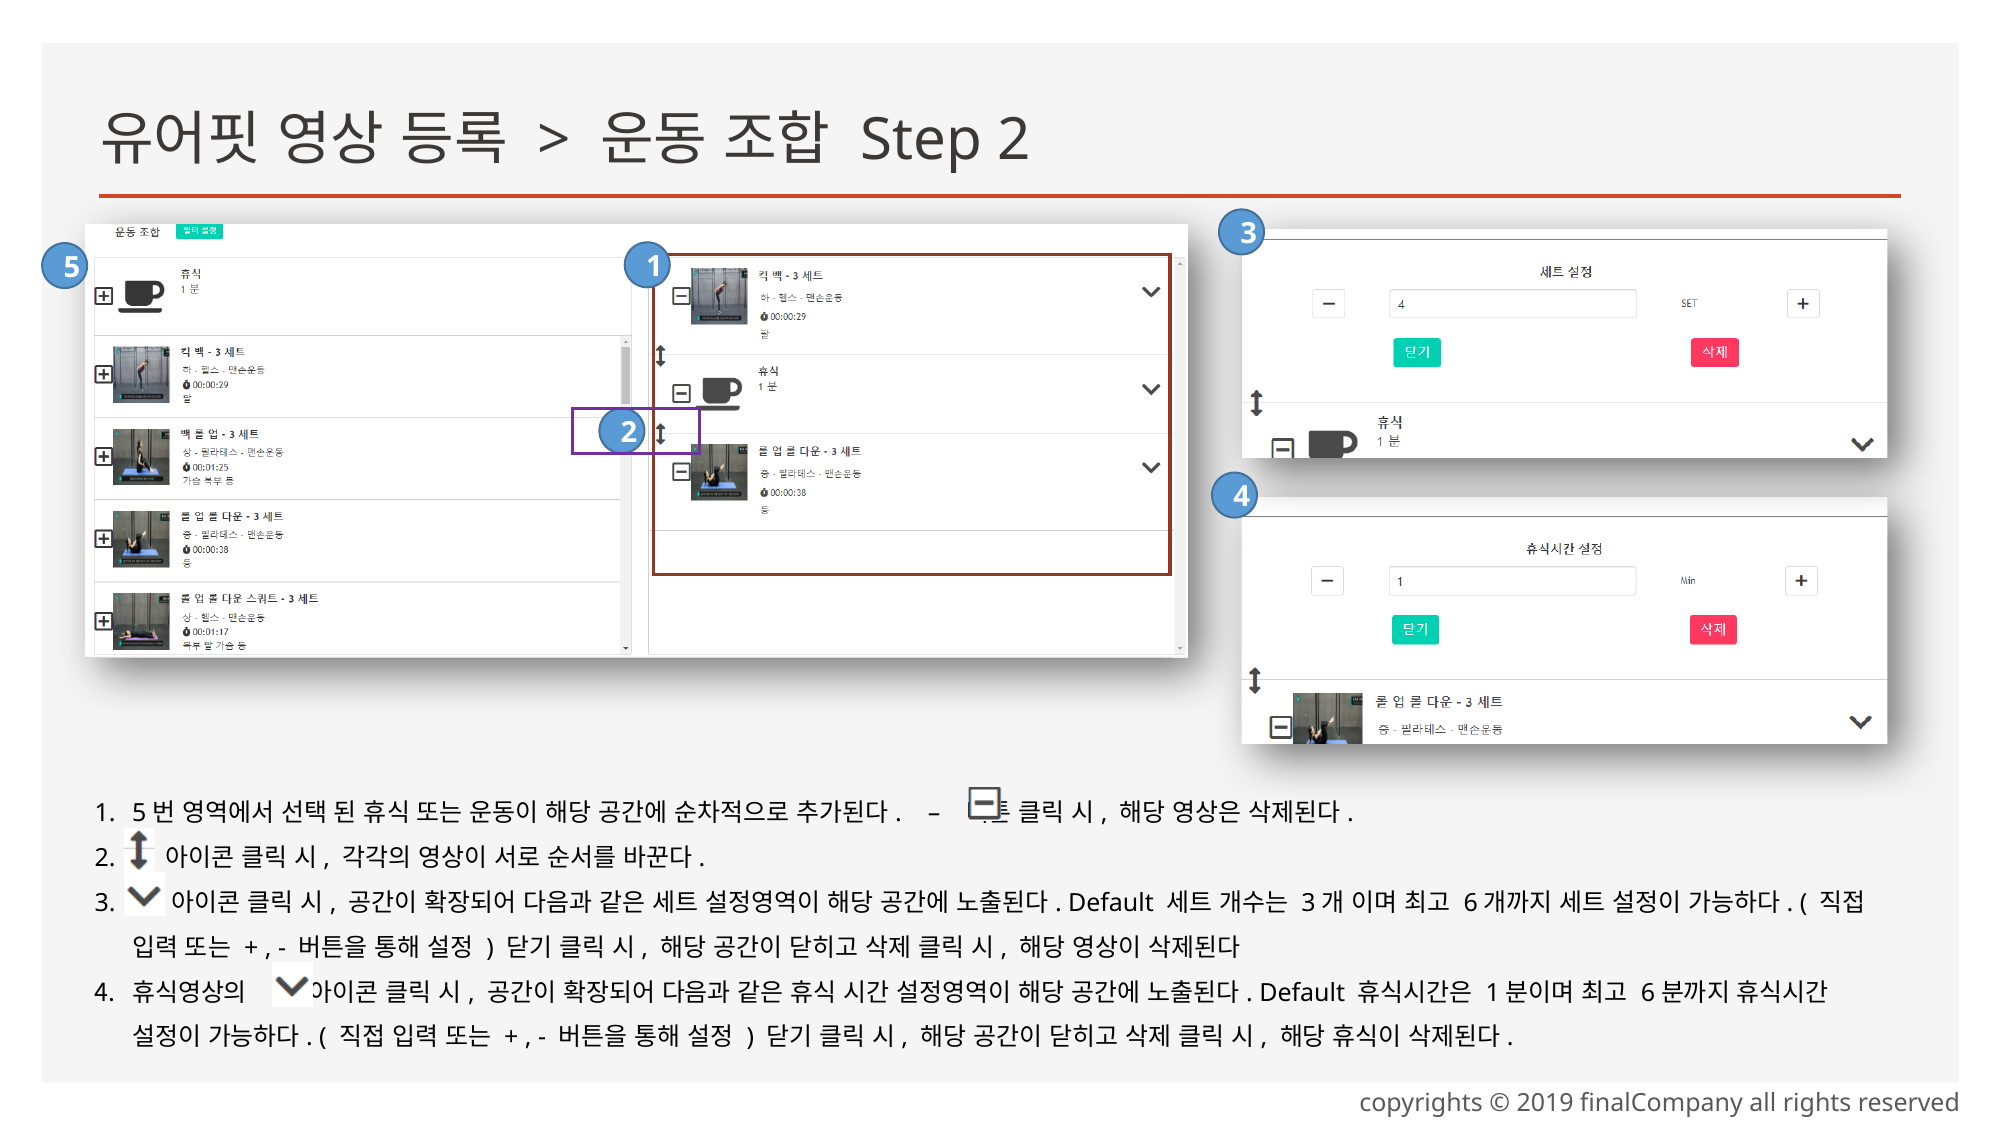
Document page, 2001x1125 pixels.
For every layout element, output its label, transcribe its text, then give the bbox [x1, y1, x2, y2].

picture [1241, 497, 1888, 744]
text_box 4 [1210, 471, 1259, 519]
picture [85, 224, 1188, 658]
text_box 5 [41, 242, 85, 290]
picture [123, 828, 166, 916]
picture [272, 962, 313, 1007]
picture [968, 787, 1002, 821]
picture [1241, 229, 1888, 458]
text_box copyrights © 2019 finalCompany all rights reserved [1184, 1071, 2000, 1125]
text_box 3 [1217, 208, 1265, 256]
title 유어핏 영상 등록 > 운동 조합 Step 2 [85, 73, 1447, 179]
text_box 5번 영역에서 선택 된 휴식 또는 운동이 해당 공간에 순차적으로 추가된다. – 버튼 클릭 시, 해당 영상은 삭제된다. 1 아이콘 클릭 시, 각각의 영상이 서로 순서를 바꾼다. 1 아이콘 클릭 시, 공간이 확장되어 다음과 같은 세트 설정영역이 해당 공간에 노출된다. Default 세트 개수는 3개 이며 최고 6개까지 세트 설정이 가능하다. ( 직접 입력 또는 + , - 버튼을 통해 설정 ) 닫기 클릭 시, 해당 공간이 닫히고 삭제 클릭 시, 해당 영상이 삭제된다 휴식영상의 아이콘 클릭 시, 공간이 확장되어 다음과 같은 휴식 시간 설정영역이 해당 공간에 노출된다. Default 휴식시간은 1분이며 최고 6분까지 휴식시간 설정이 가능하다. ( 직접 입력 또는 + , - 버튼을 통해 설정 ) 닫기 클릭 시, 해당 공간이 닫히고 삭제 클릭 시, 해당 휴식이 삭제된다. [79, 774, 1888, 1119]
